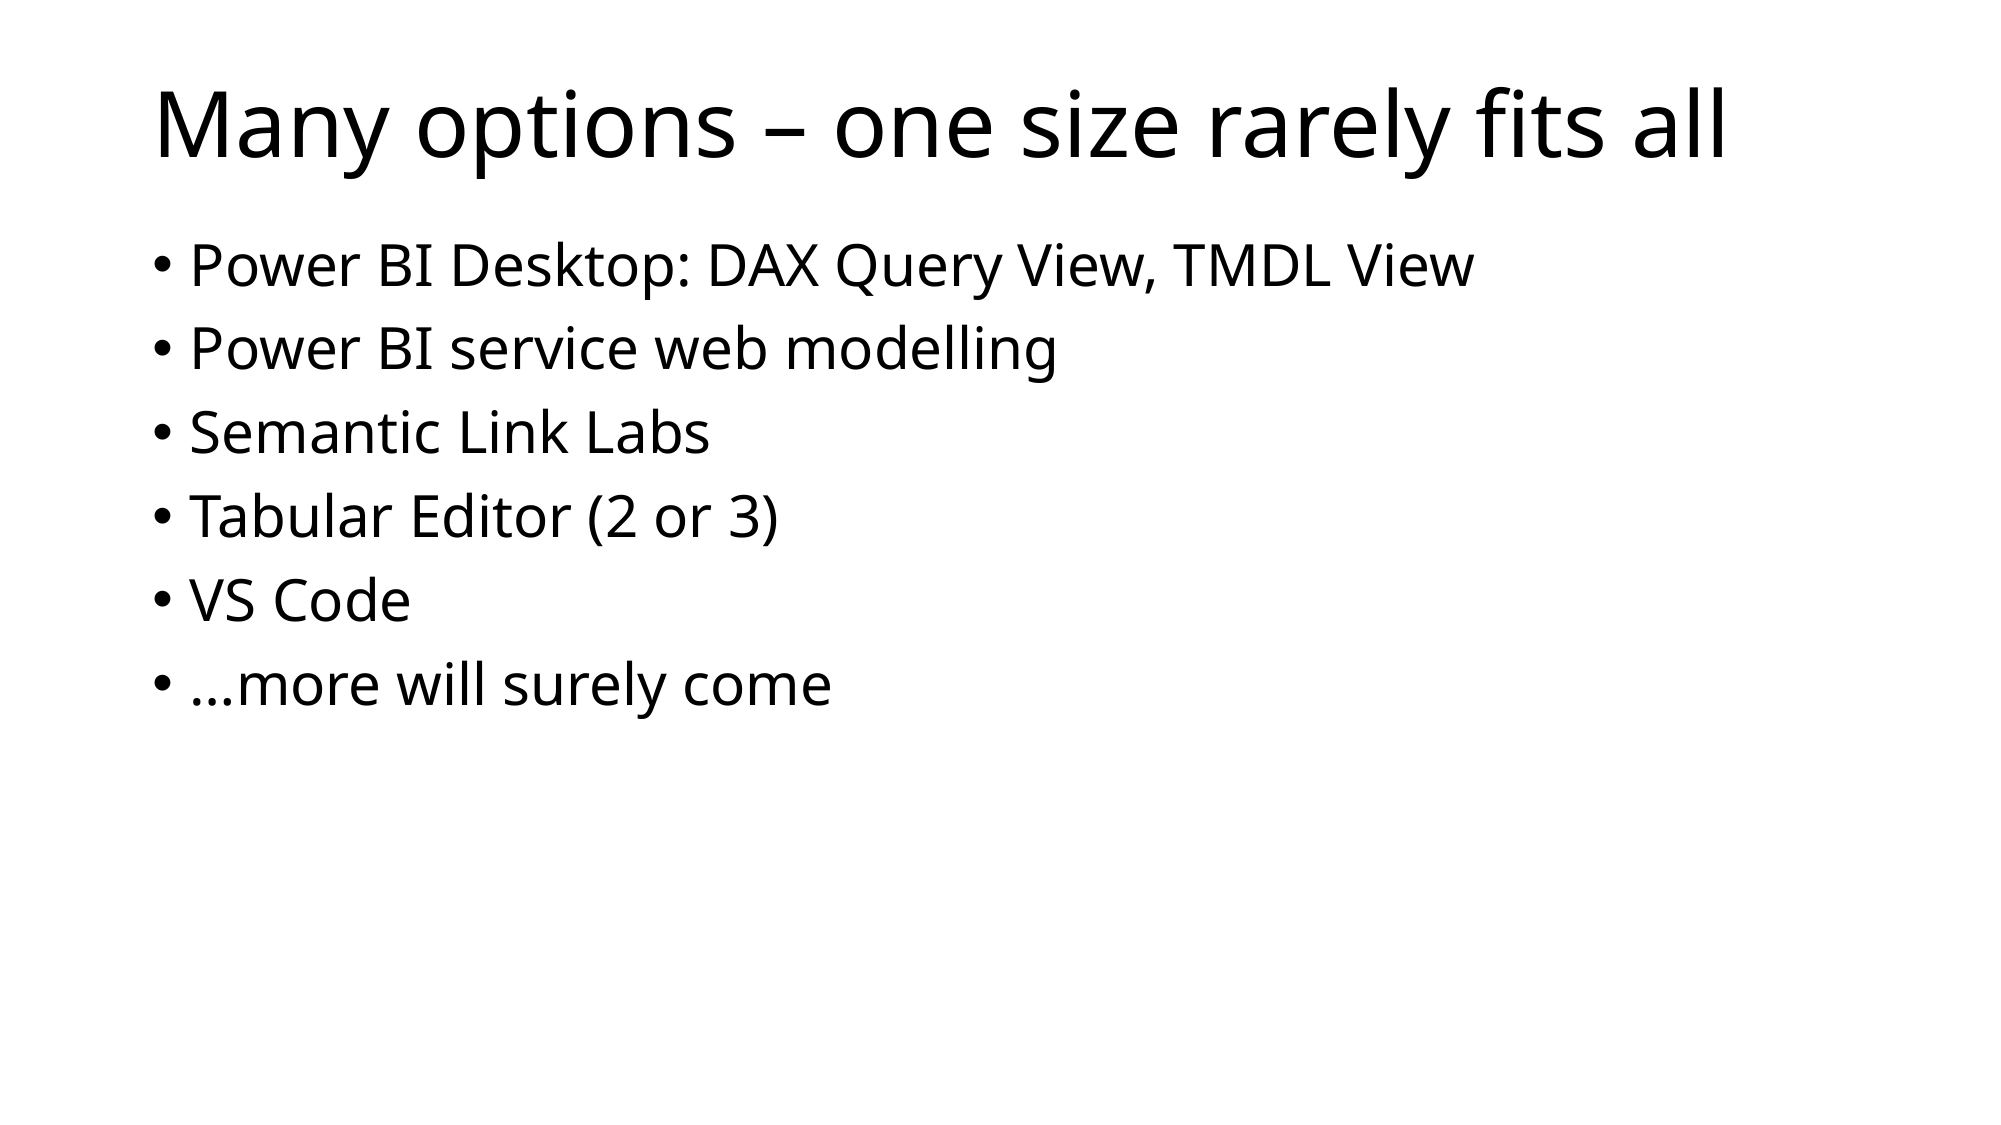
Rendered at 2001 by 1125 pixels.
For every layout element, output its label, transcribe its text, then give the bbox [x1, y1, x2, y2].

title Many options – one size rarely fits all [137, 59, 1863, 197]
list Power BI Desktop: DAX Query View, TMDL View Power BI service web modelling Semantic Link Labs Tabular Editor (2 or 3) VS Code …more will surely come [137, 228, 1863, 1014]
